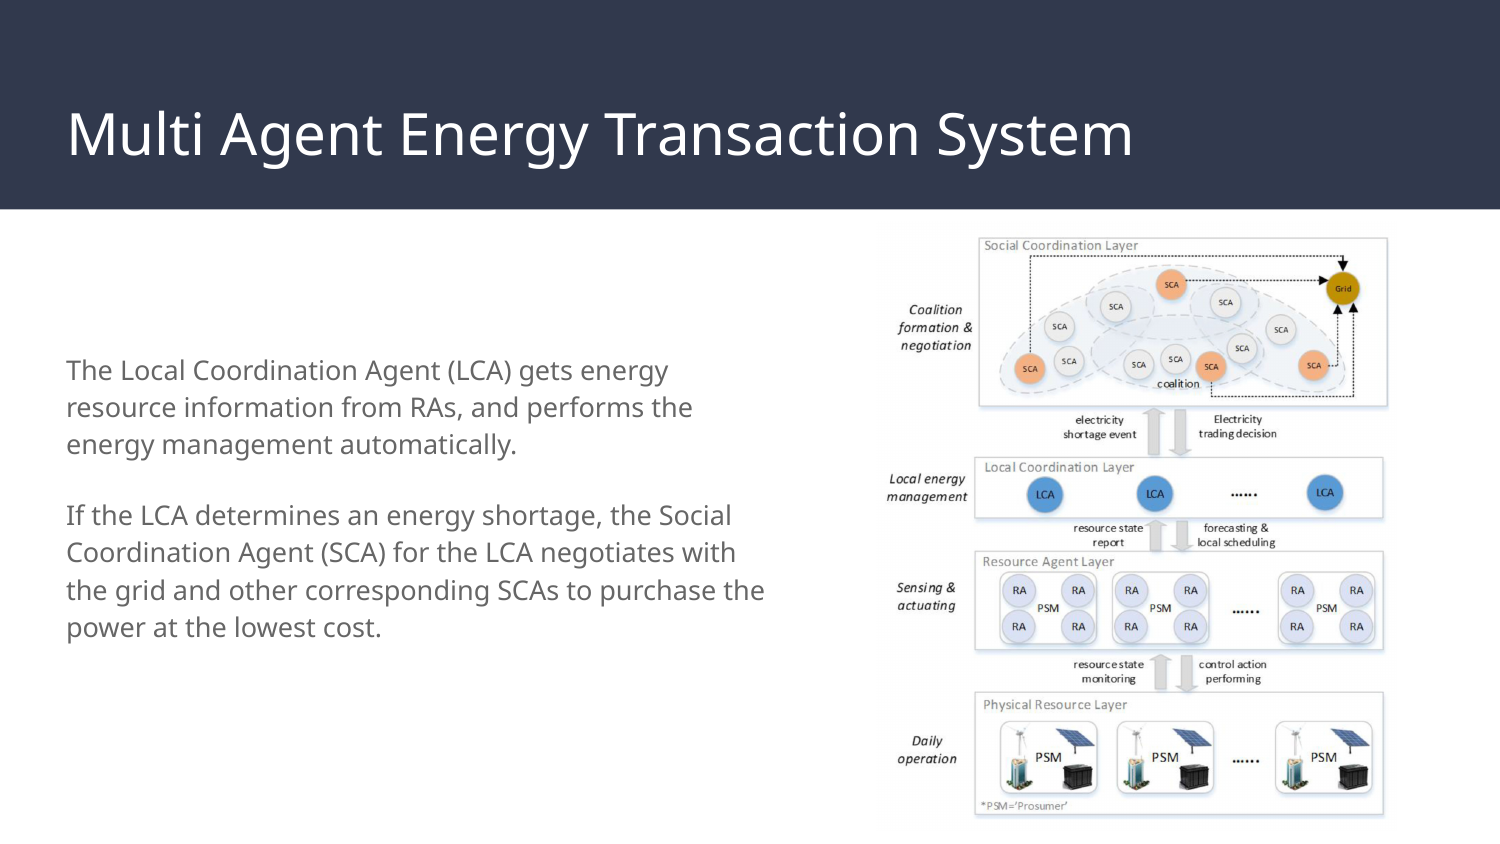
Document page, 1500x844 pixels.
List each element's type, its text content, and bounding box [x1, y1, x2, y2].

title Multi Agent Energy Transaction System [51, 82, 1449, 185]
list The Local Coordination Agent (LCA) gets energy resource information from RAs, and performs the energy management automatically. If the LCA determines an energy shortage, the Social Coordination Agent (SCA) for the LCA negotiates with the grid and other corresponding SCAs to purchase the power at the lowest cost. [51, 243, 799, 748]
picture [876, 220, 1397, 831]
